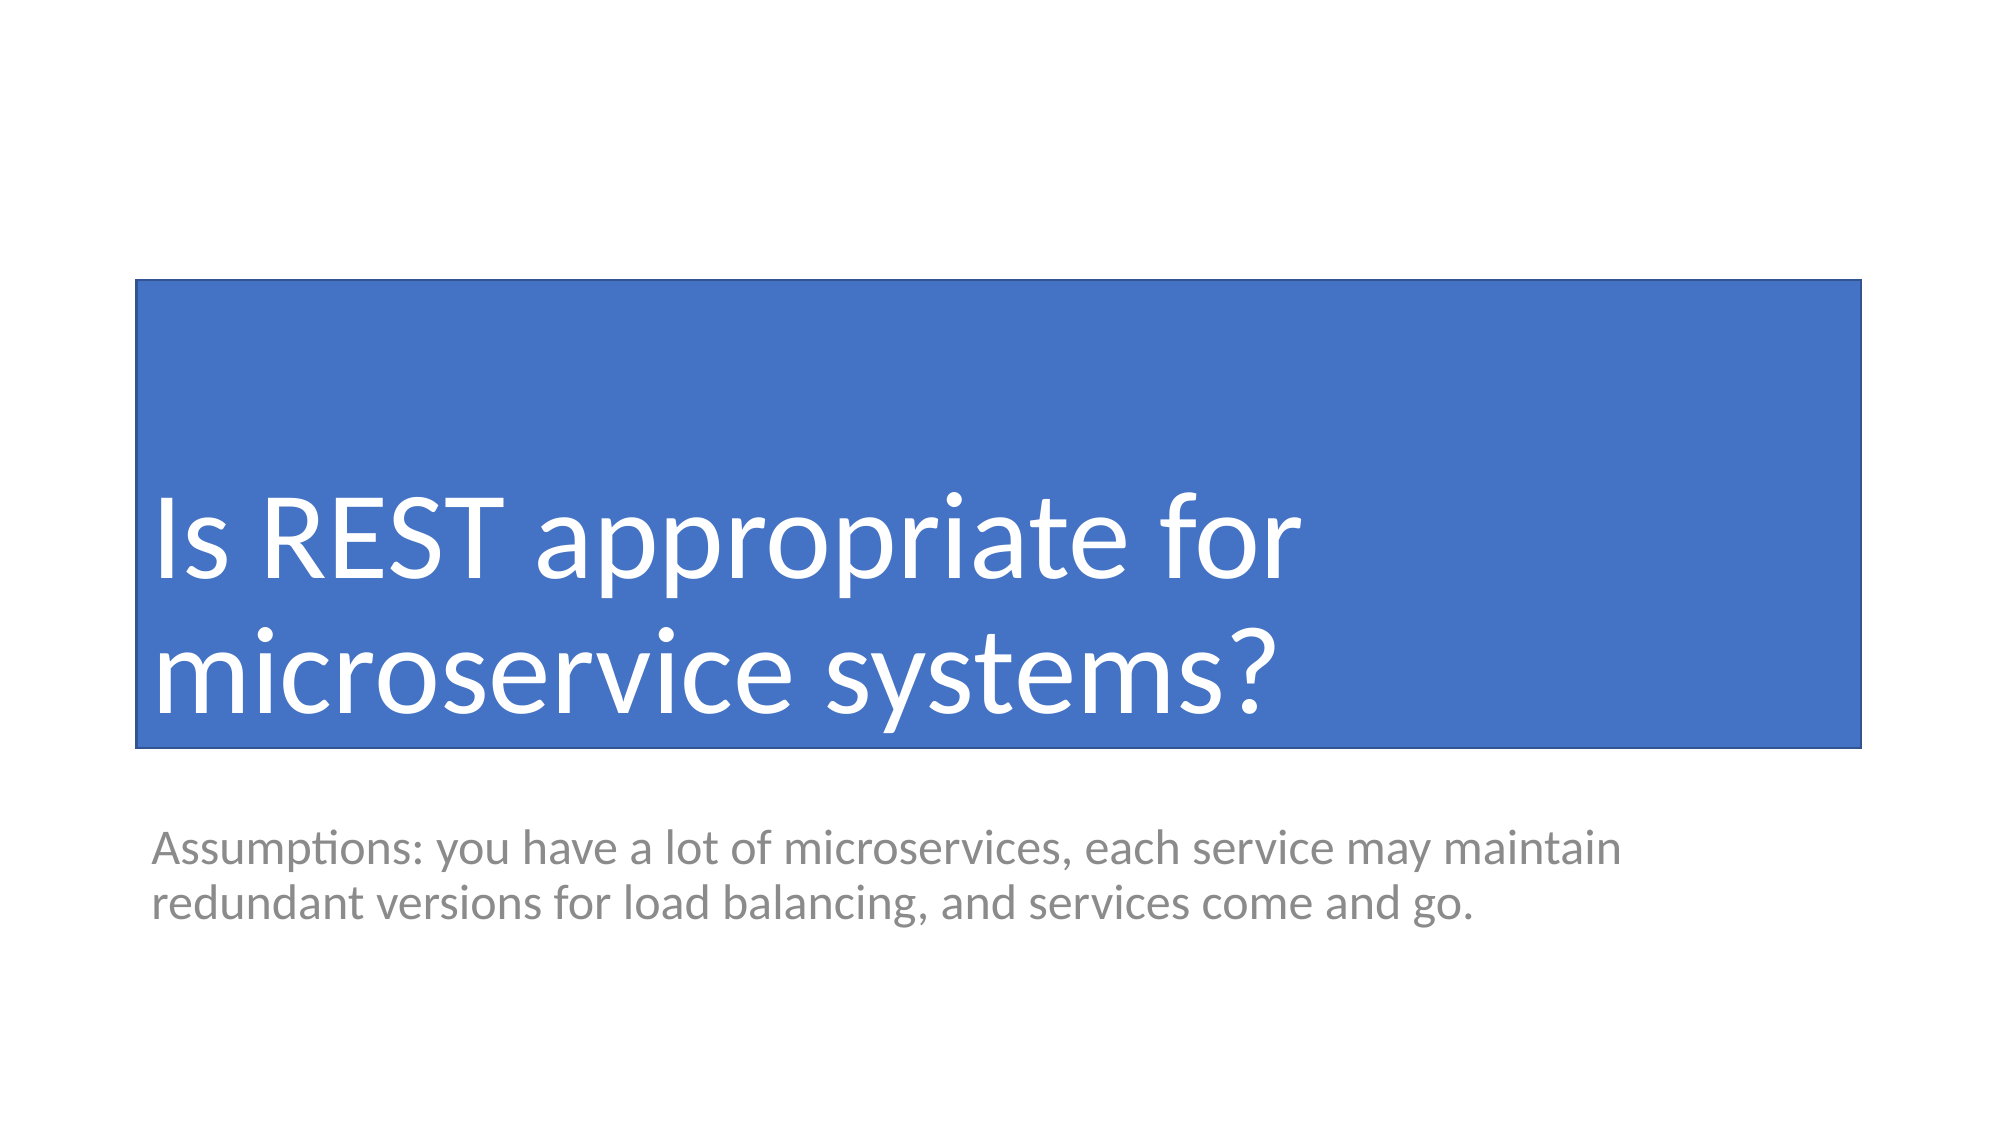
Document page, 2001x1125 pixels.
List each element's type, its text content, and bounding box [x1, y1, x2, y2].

title Is REST appropriate for microservice systems? [135, 279, 1862, 749]
list Assumptions: you have a lot of microservices, each service may maintain redundant versions for load balancing, and services come and go. [136, 752, 1862, 999]
